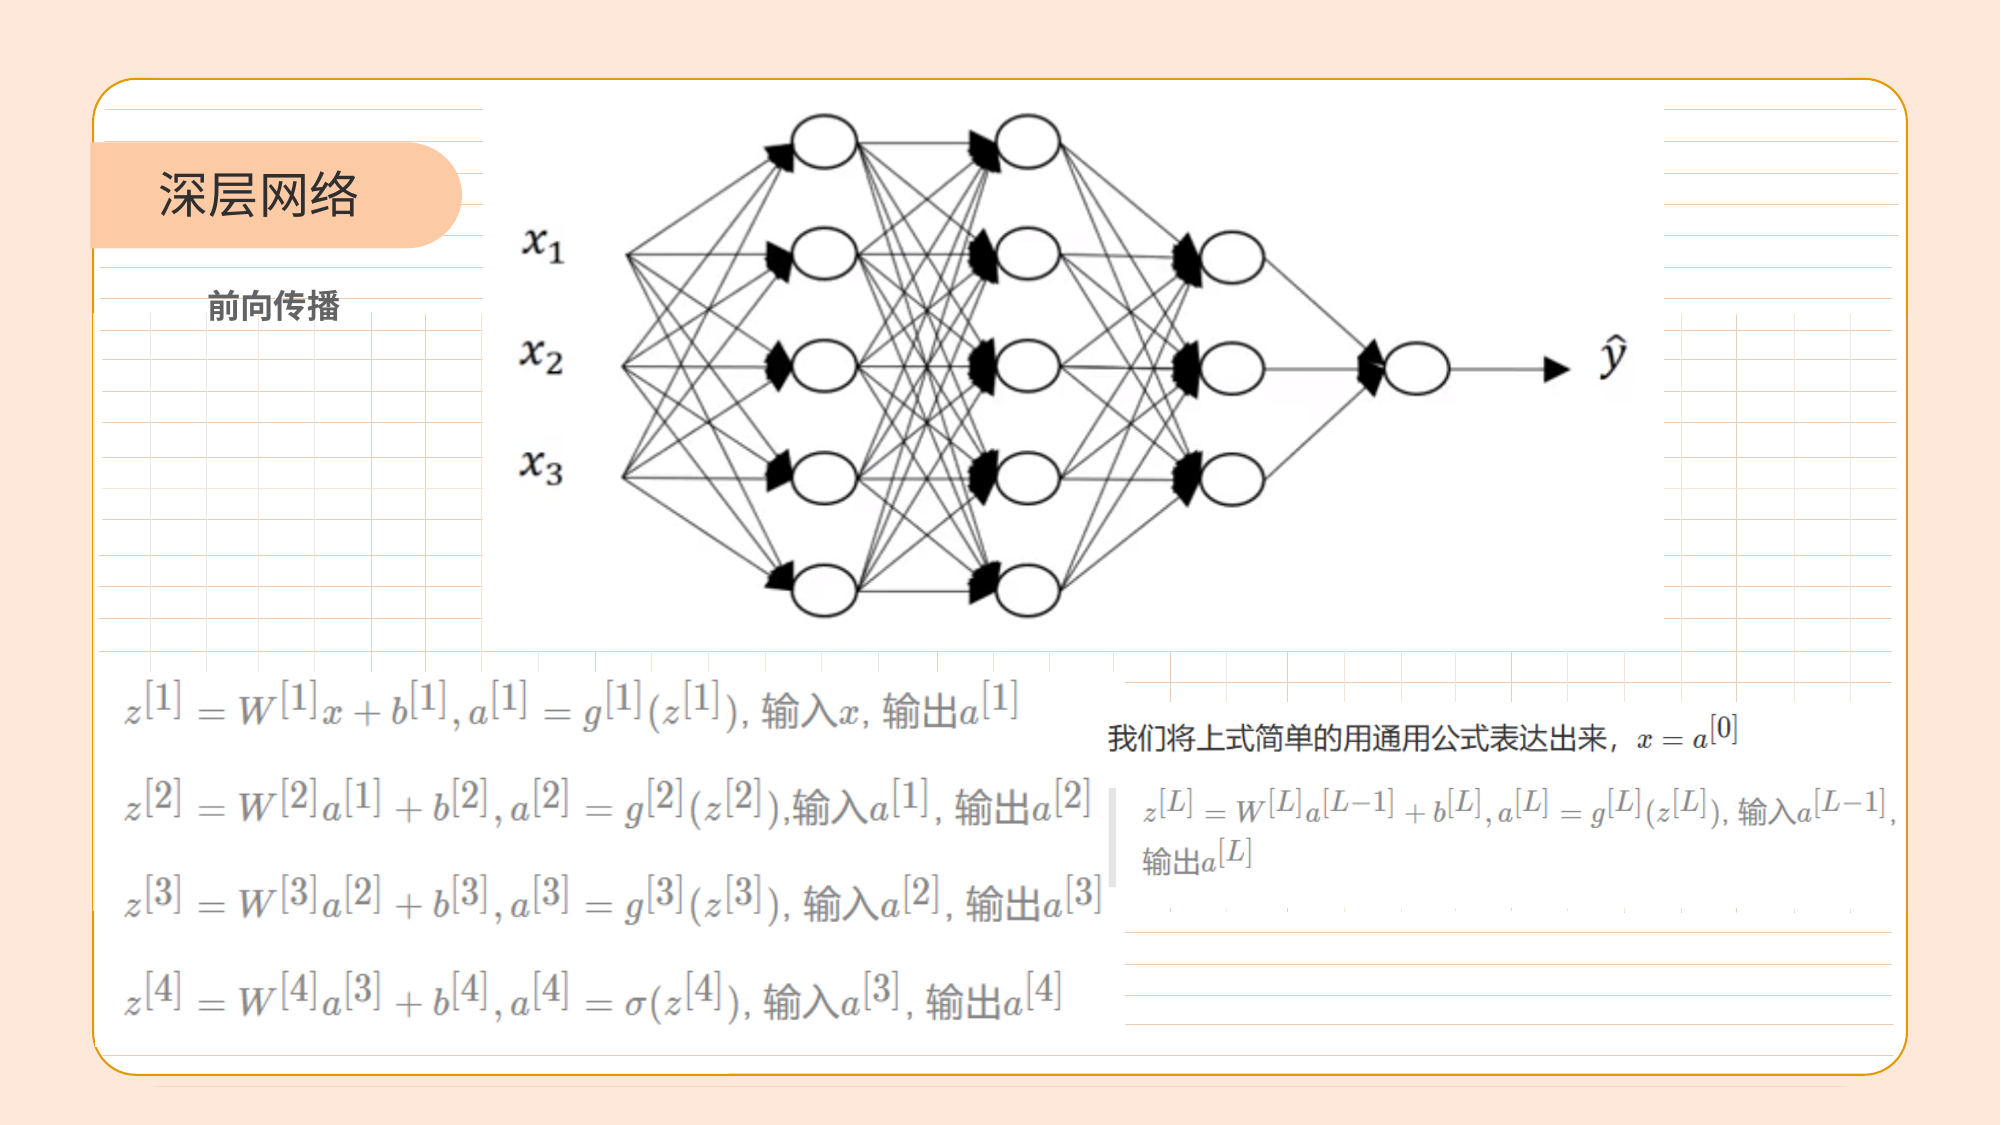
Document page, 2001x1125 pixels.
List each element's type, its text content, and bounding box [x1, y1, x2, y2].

picture [95, 672, 1905, 1047]
list 深层网络 [144, 163, 483, 233]
picture [483, 96, 1664, 651]
text_box 前向传播 [192, 270, 465, 333]
